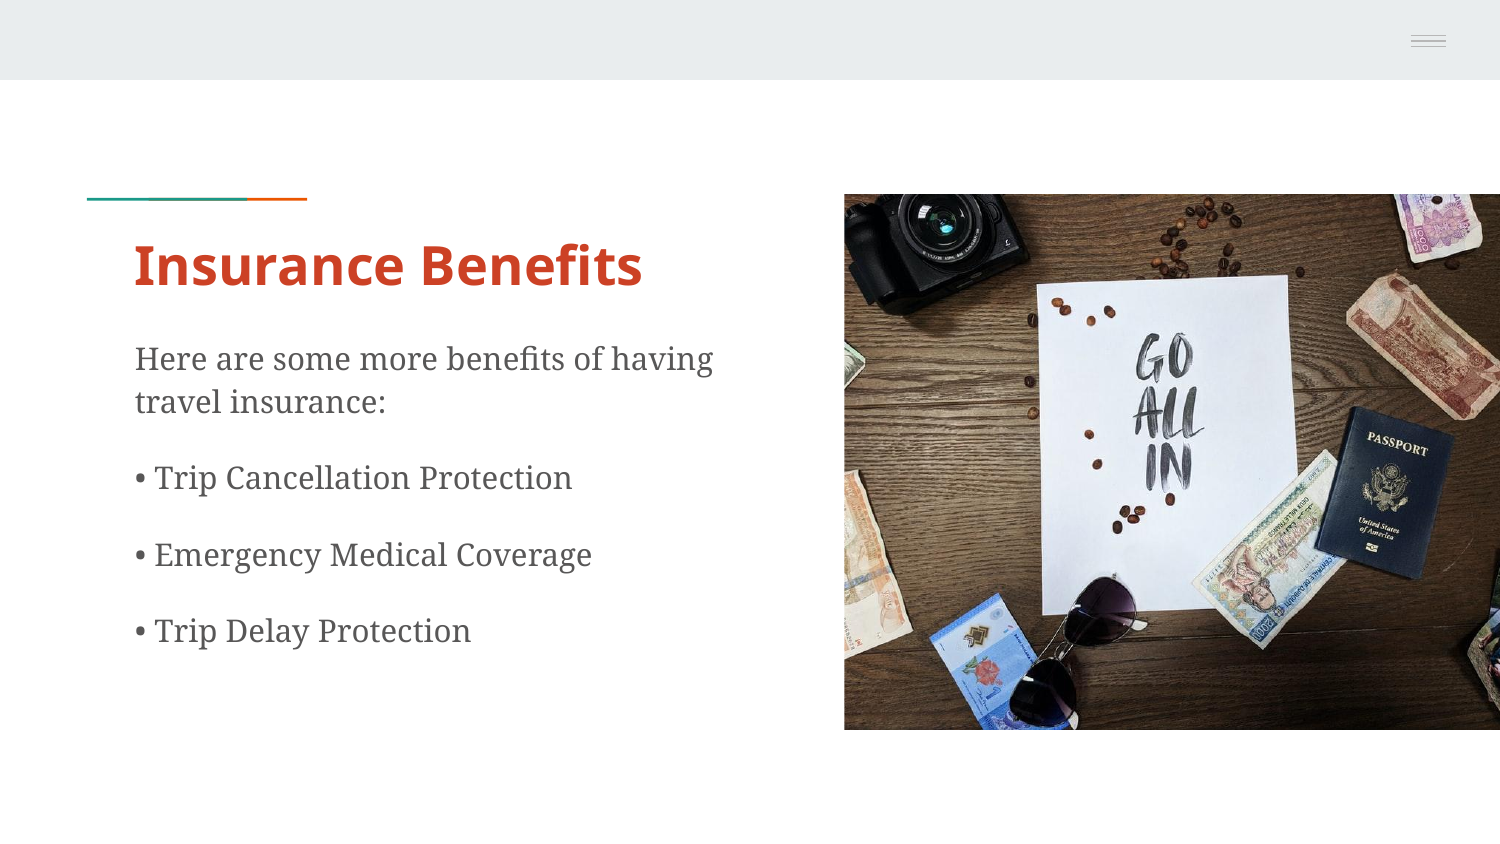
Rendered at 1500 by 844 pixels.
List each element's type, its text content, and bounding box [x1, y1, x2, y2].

picture [844, 194, 1500, 730]
list Here are some more benefits of having travel insurance: • Trip Cancellation Protection • Emergency Medical Coverage • Trip Delay Protection [119, 318, 759, 745]
title Insurance Benefits [119, 216, 759, 318]
